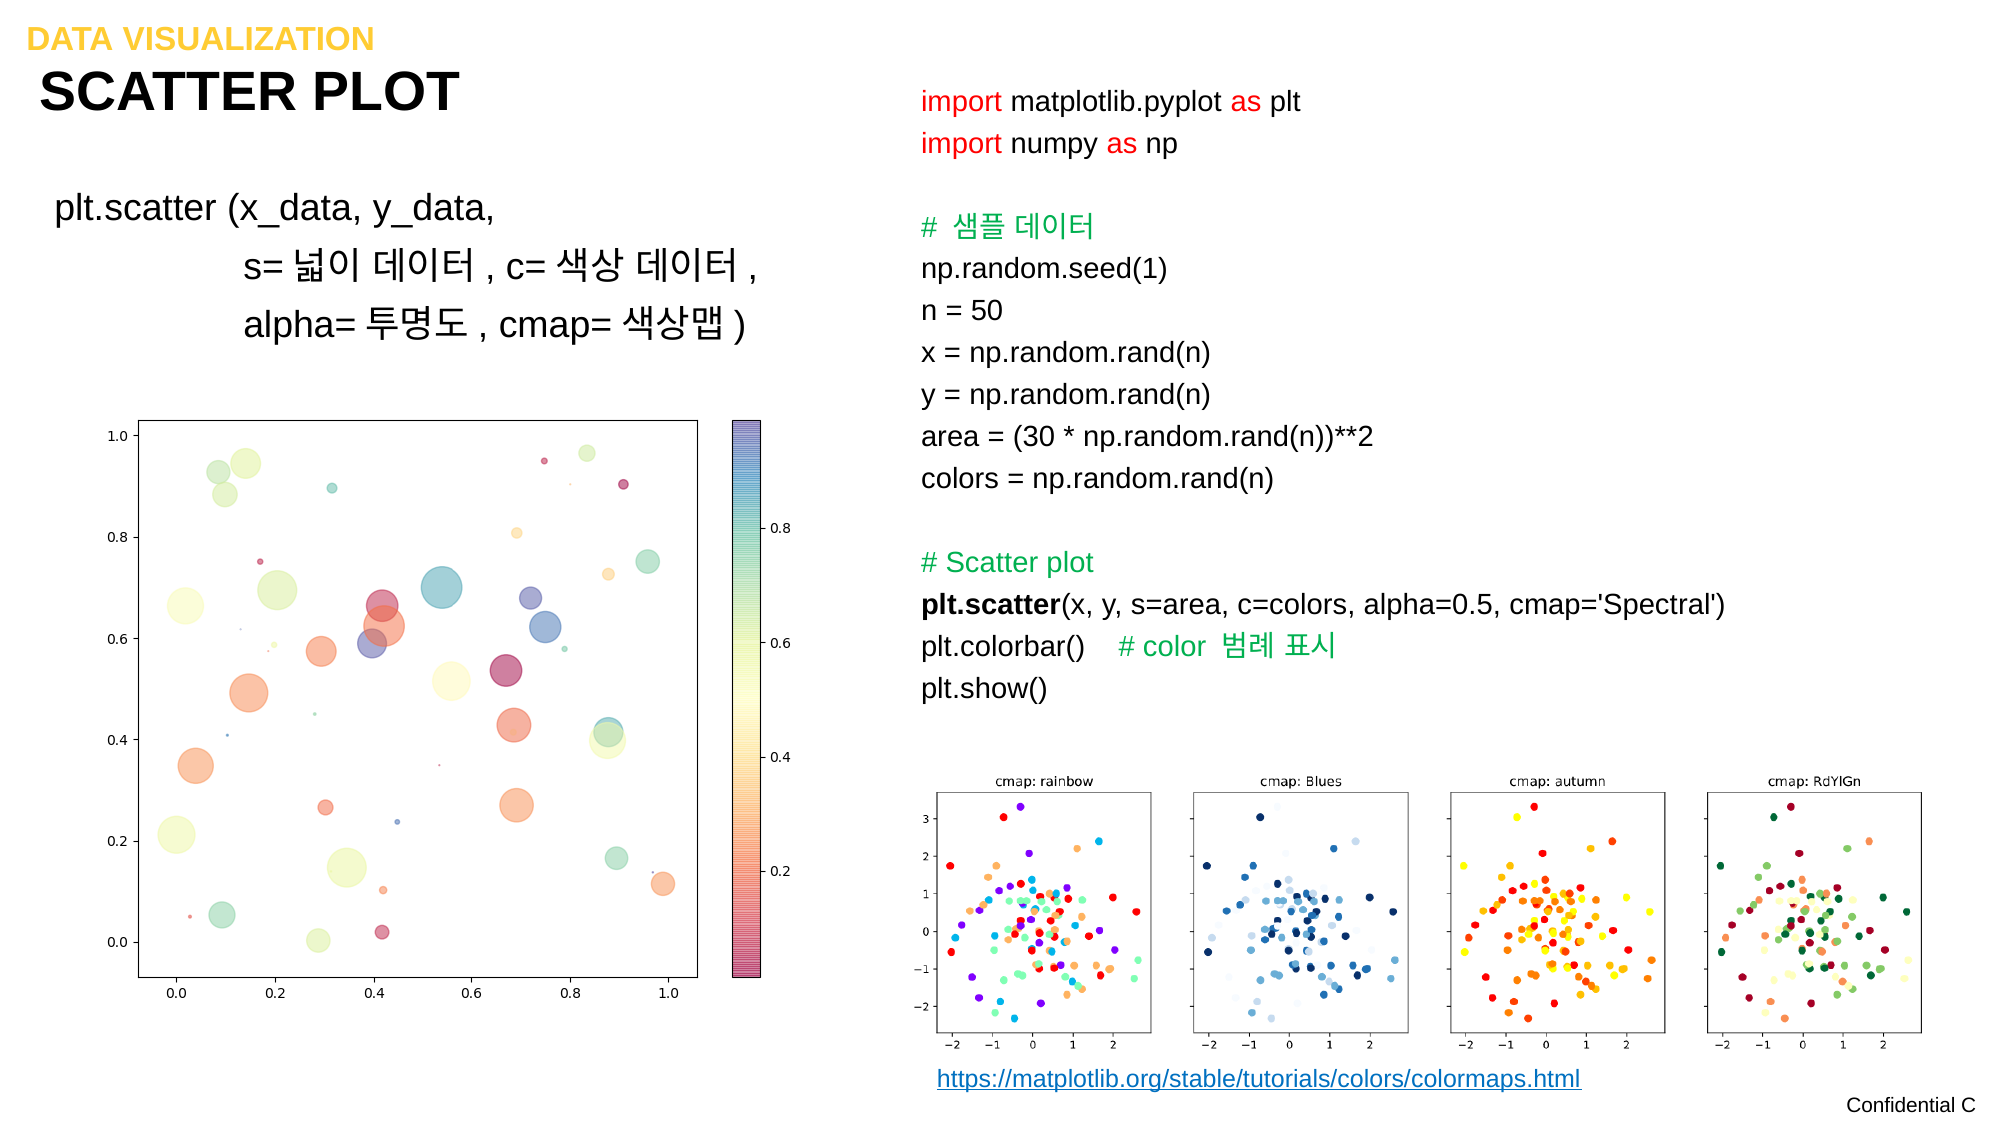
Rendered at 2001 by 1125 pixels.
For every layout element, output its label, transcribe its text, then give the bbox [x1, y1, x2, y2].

title Scatter plot [39, 64, 1961, 122]
list Data Visualization [26, 21, 1948, 58]
text_box plt.scatter (x_data, y_data, s=넓이 데이터, c=색상 데이터, alpha=투명도, cmap=색상맵) [39, 162, 798, 353]
text_box https://matplotlib.org/stable/tutorials/colors/colormaps.html [922, 1072, 1598, 1100]
text_box import matplotlib.pyplot as plt import numpy as np # 샘플 데이터 np.random.seed(1) n = 50 x = np.random.rand(n) y = np.random.rand(n) area = (30 * np.random.rand(n))**2 colors = np.random.rand(n) # Scatter plot plt.scatter(x, y, s=area, c=colors, alpha=0.5, cmap='Spectral') plt.colorbar() # color 범례 표시 plt.show() [906, 67, 1926, 712]
picture [907, 754, 1961, 1072]
picture [80, 389, 825, 1027]
